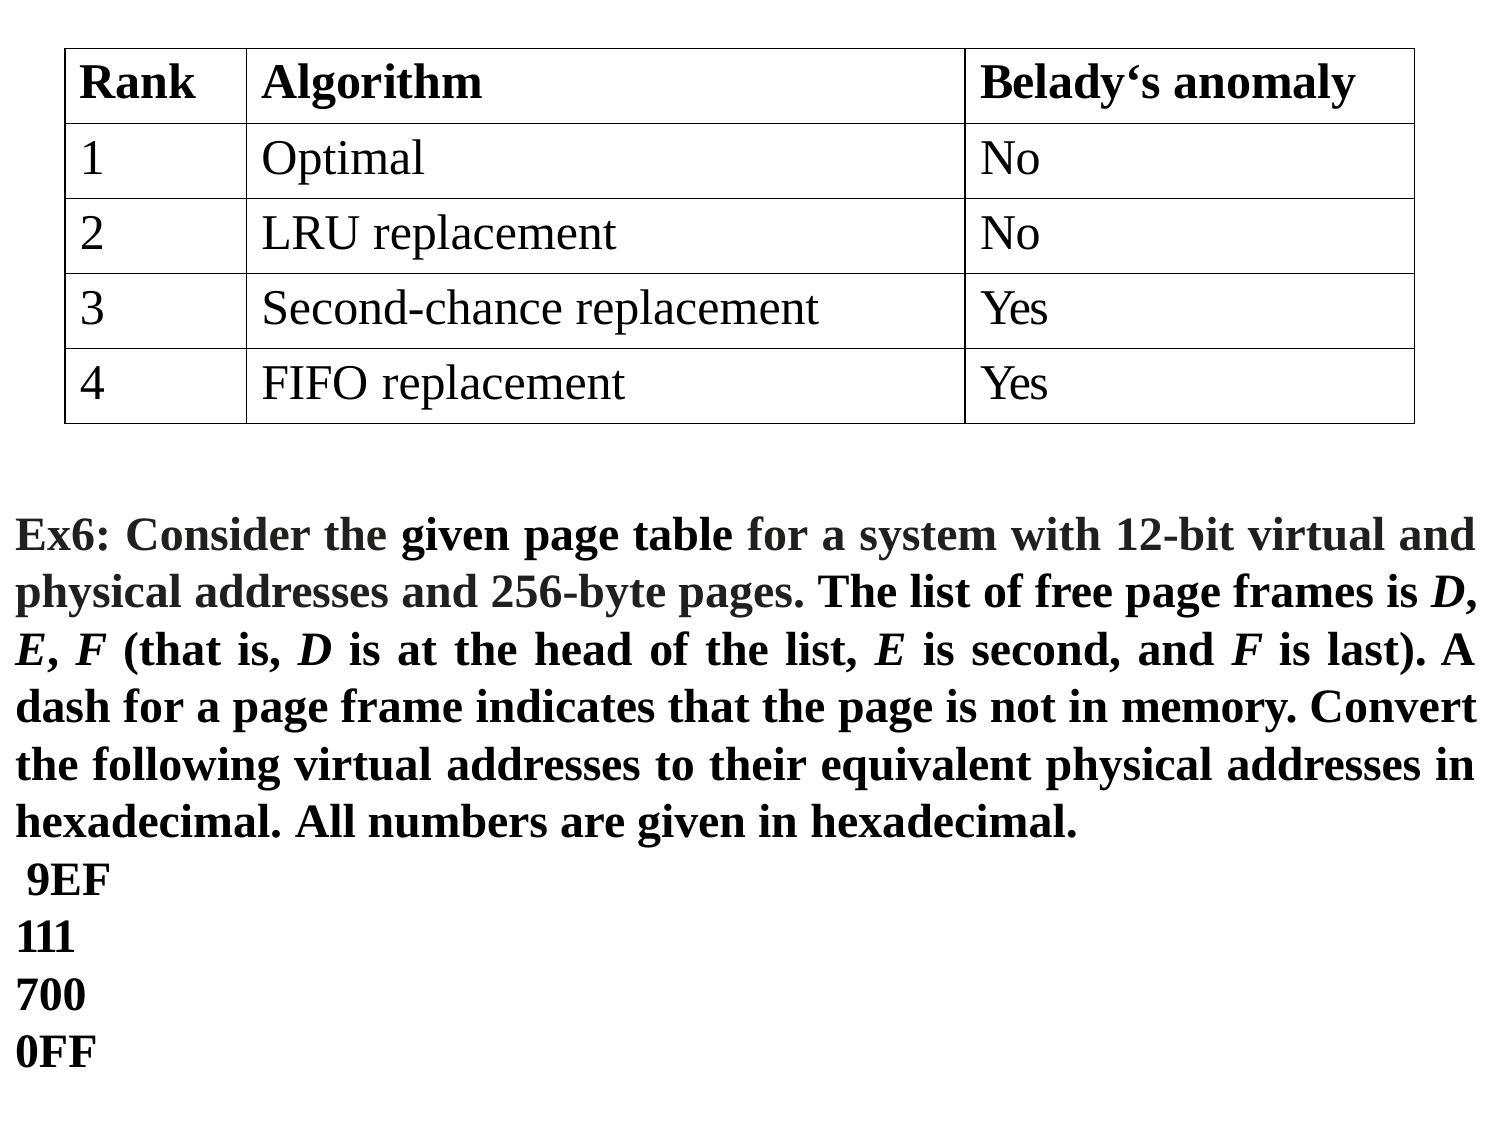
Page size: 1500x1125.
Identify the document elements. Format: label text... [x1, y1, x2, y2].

text_box Ex6: Consider the given page table for a system with 12-bit virtual and physical addresses and 256-byte pages. The list of free page frames is D, E, F (that is, D is at the head of the list, E is second, and F is last). A dash for a page frame indicates that the page is not in memory. Convert the following virtual addresses to their equivalent physical addresses in hexadecimal. All numbers are given in hexadecimal. 9EF 111 700 0FF [12, 500, 1491, 1078]
table_header Rank [66, 49, 246, 123]
table_cell 4 [66, 349, 246, 423]
table_cell LRU replacement [247, 199, 964, 273]
table_cell FIFO replacement [247, 349, 964, 423]
table_header Belady‘s anomaly [966, 49, 1414, 123]
table_cell 3 [66, 274, 246, 348]
table_header Algorithm [247, 49, 964, 123]
table_cell No [966, 124, 1414, 198]
table_cell Optimal [247, 124, 964, 198]
table_cell No [966, 199, 1414, 273]
table_cell Yes [966, 274, 1414, 348]
table_cell 2 [66, 199, 246, 273]
table_cell Second-chance replacement [247, 274, 964, 348]
table_cell 1 [66, 124, 246, 198]
table_cell Yes [966, 349, 1414, 423]
